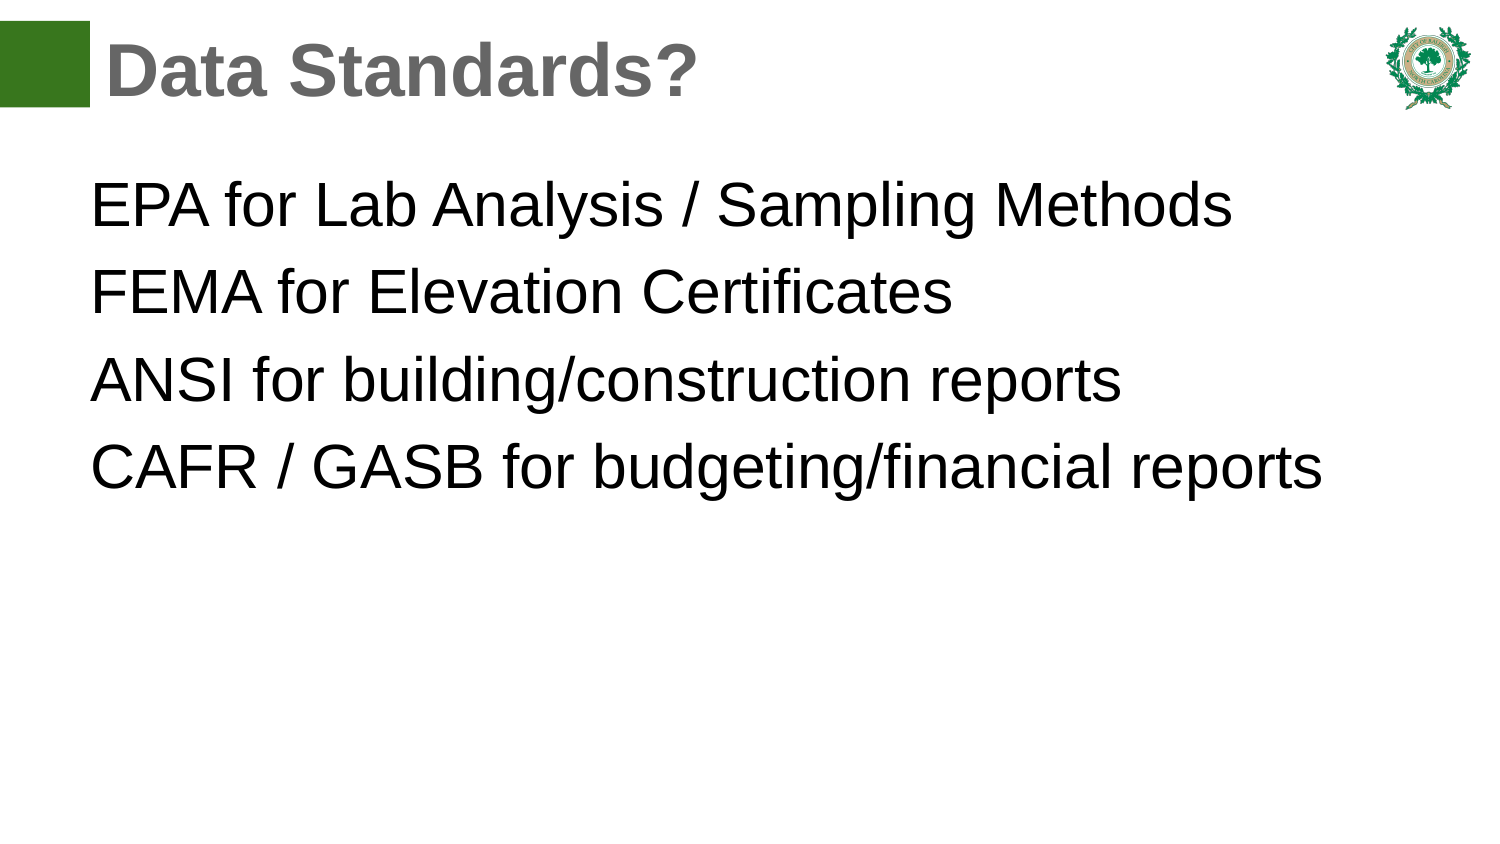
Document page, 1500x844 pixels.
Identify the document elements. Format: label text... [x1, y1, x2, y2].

list EPA for Lab Analysis / Sampling Methods FEMA for Elevation Certificates ANSI for building/construction reports CAFR / GASB for budgeting/financial reports [75, 148, 1425, 808]
title Data Standards? [90, 6, 1367, 123]
picture [1380, 20, 1476, 116]
